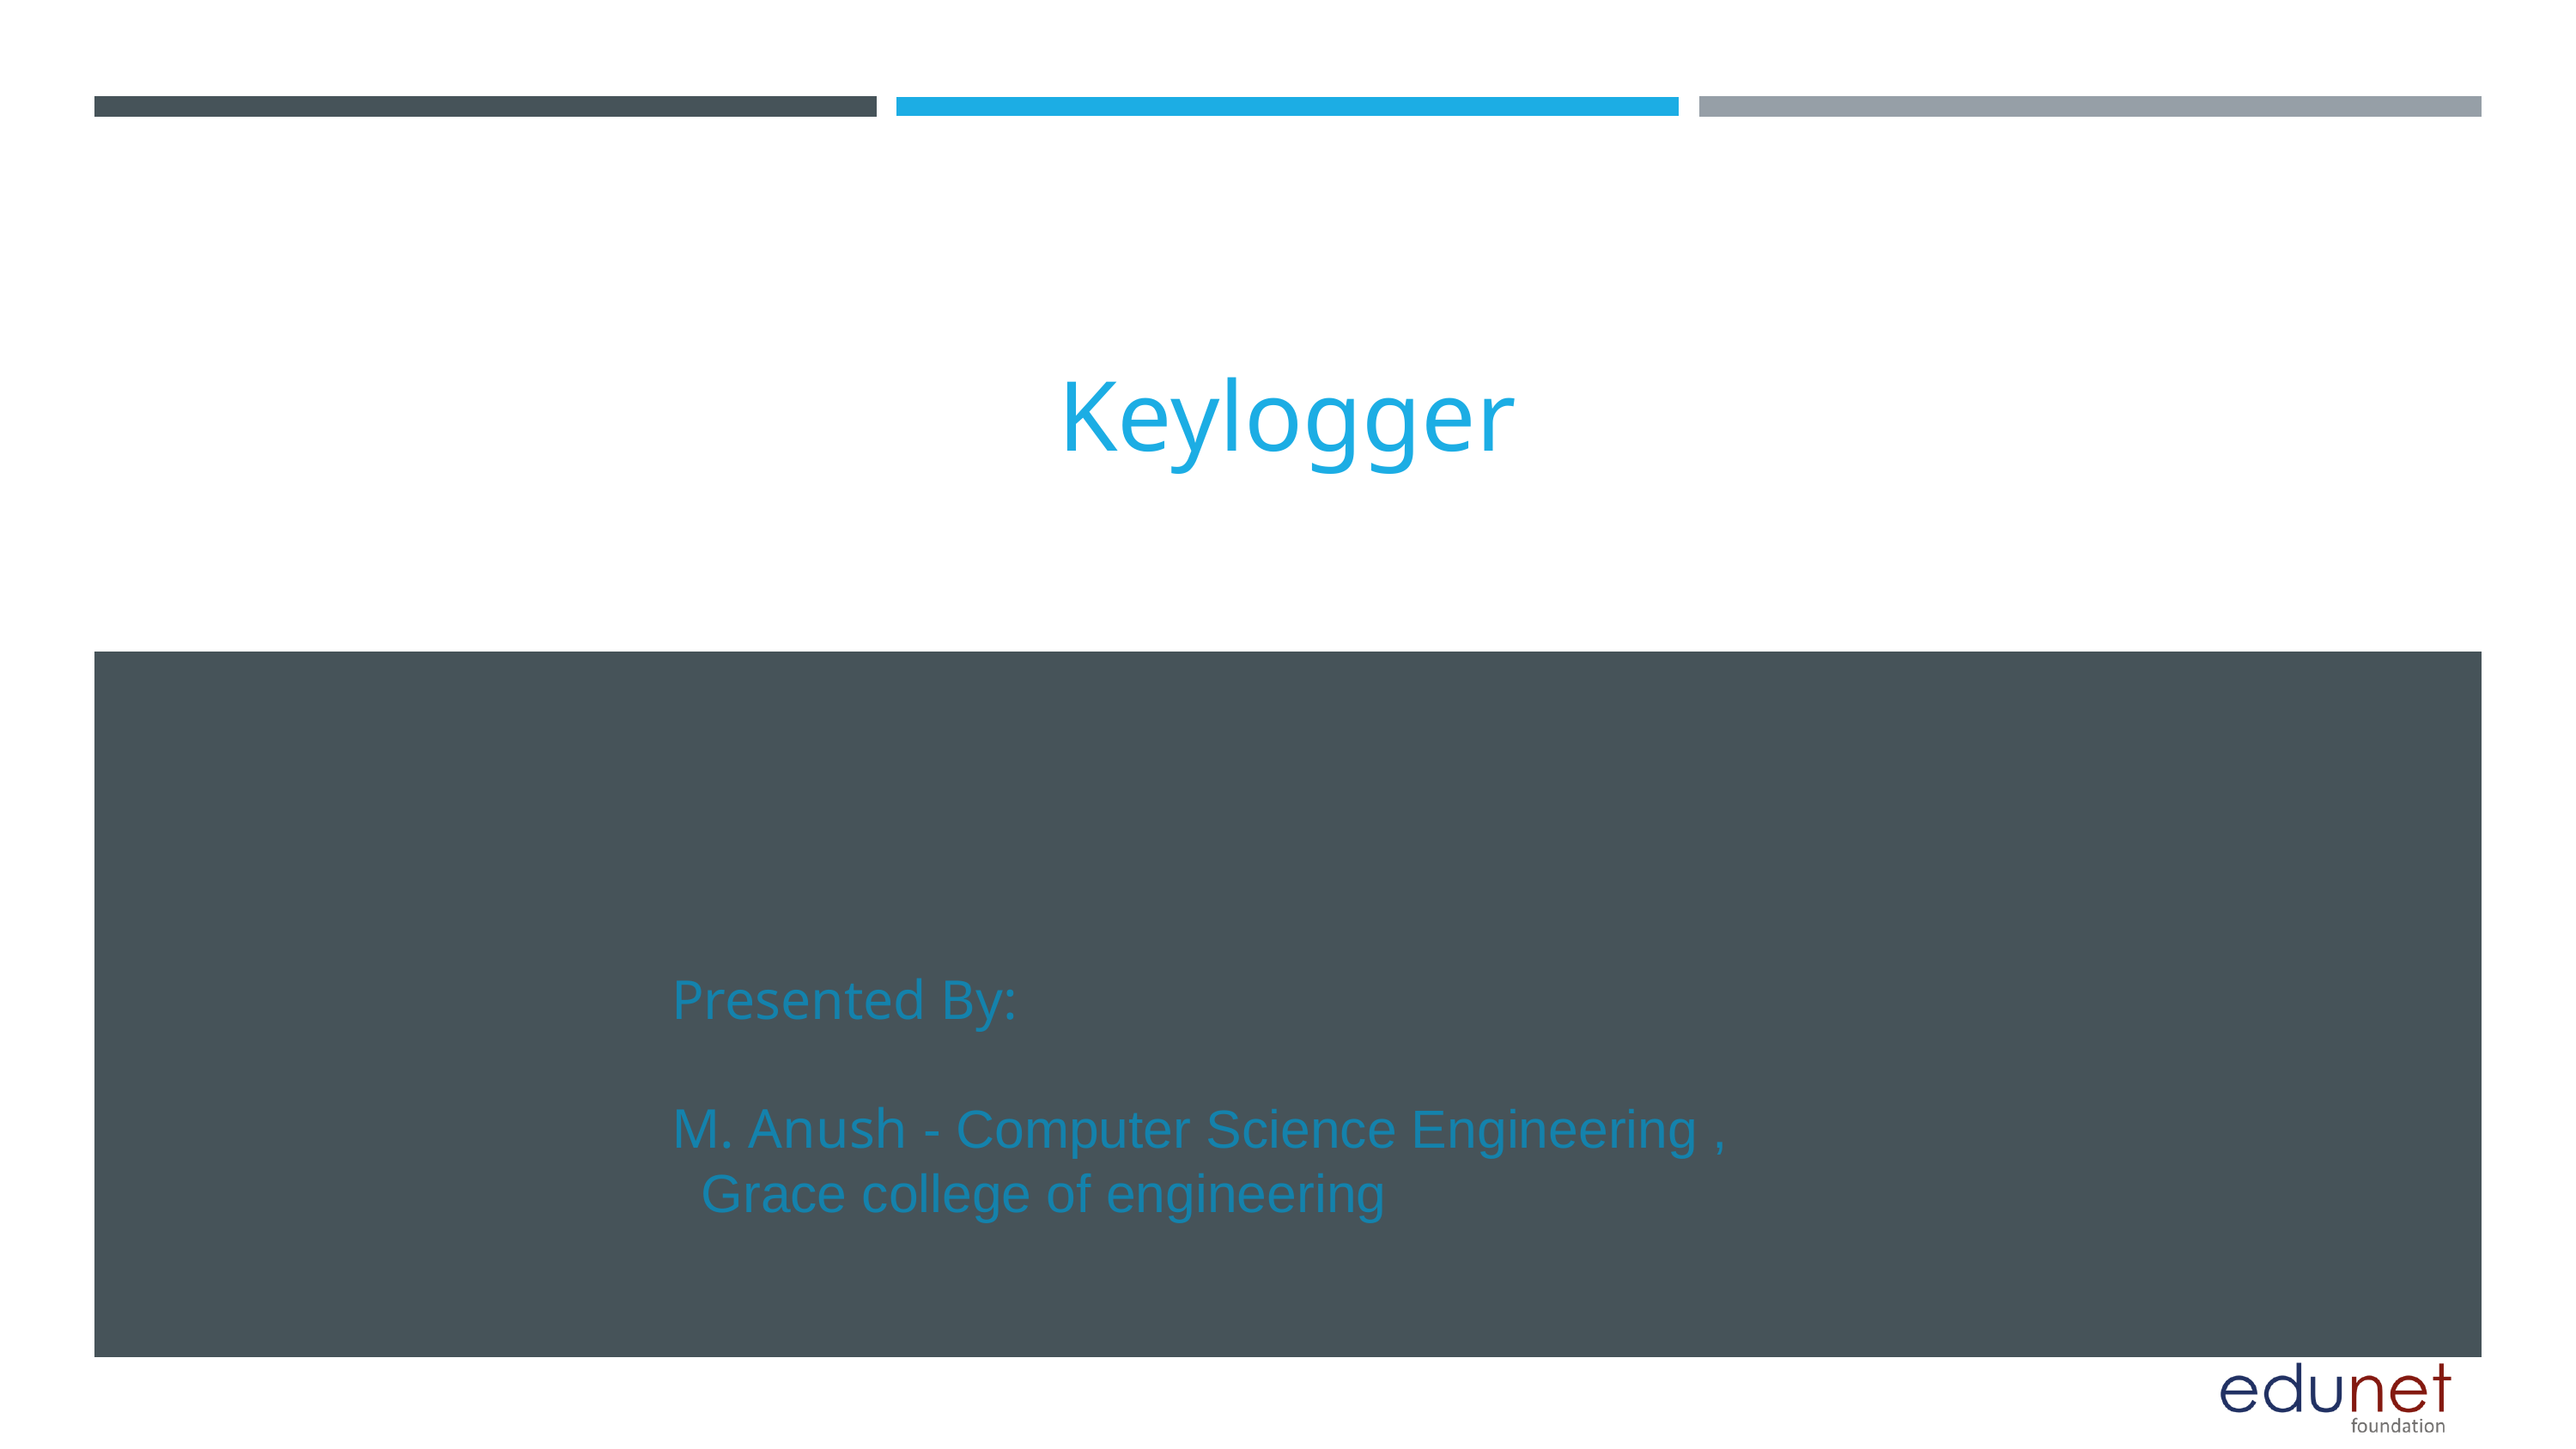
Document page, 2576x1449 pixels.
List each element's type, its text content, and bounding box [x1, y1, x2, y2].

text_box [1698, 95, 2482, 118]
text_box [896, 96, 1680, 117]
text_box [94, 96, 878, 118]
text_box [94, 652, 2482, 1357]
text_box [2215, 1367, 2454, 1437]
text_box Keylogger [334, 354, 2241, 470]
